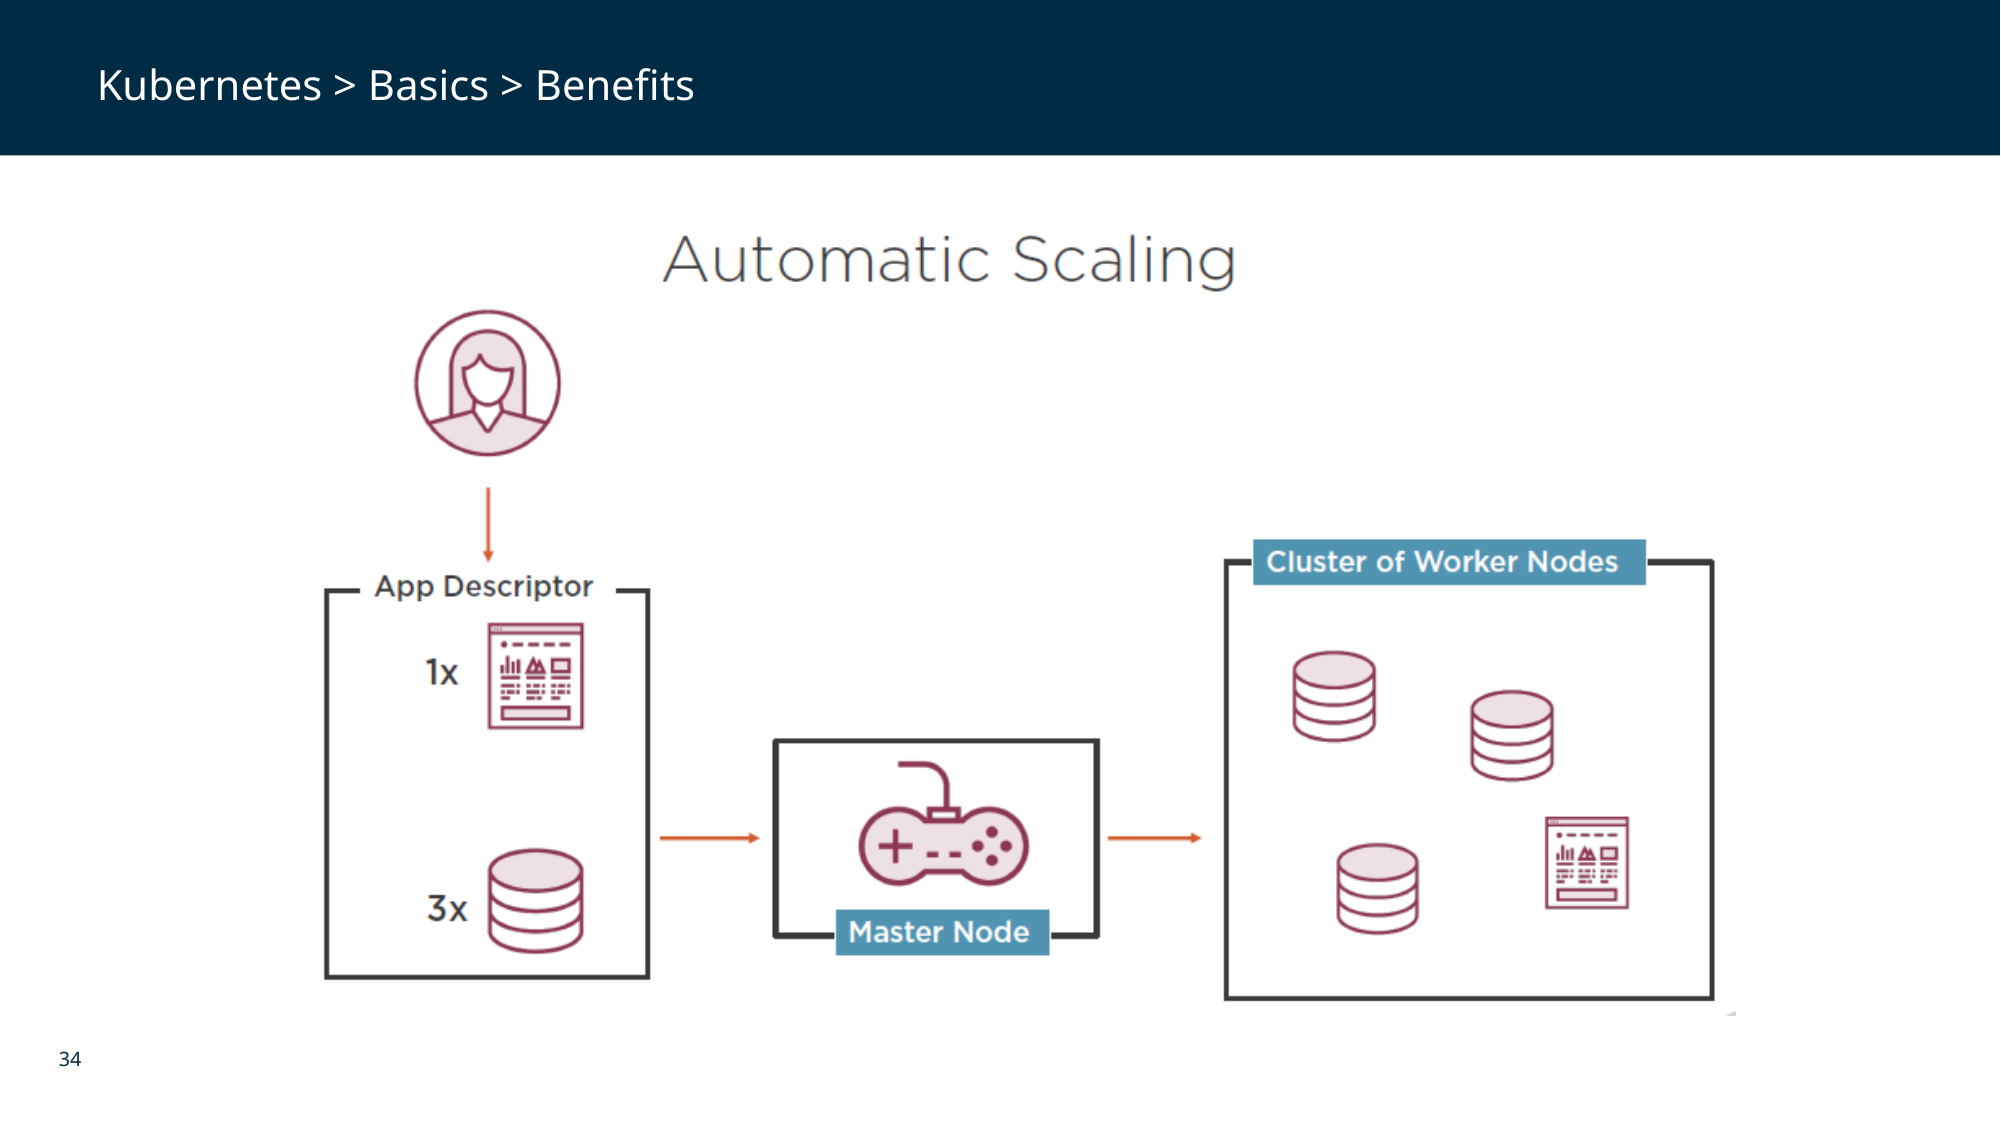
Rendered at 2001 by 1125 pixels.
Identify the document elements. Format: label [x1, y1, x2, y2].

picture [318, 233, 1736, 1016]
text_box [0, 0, 2000, 156]
